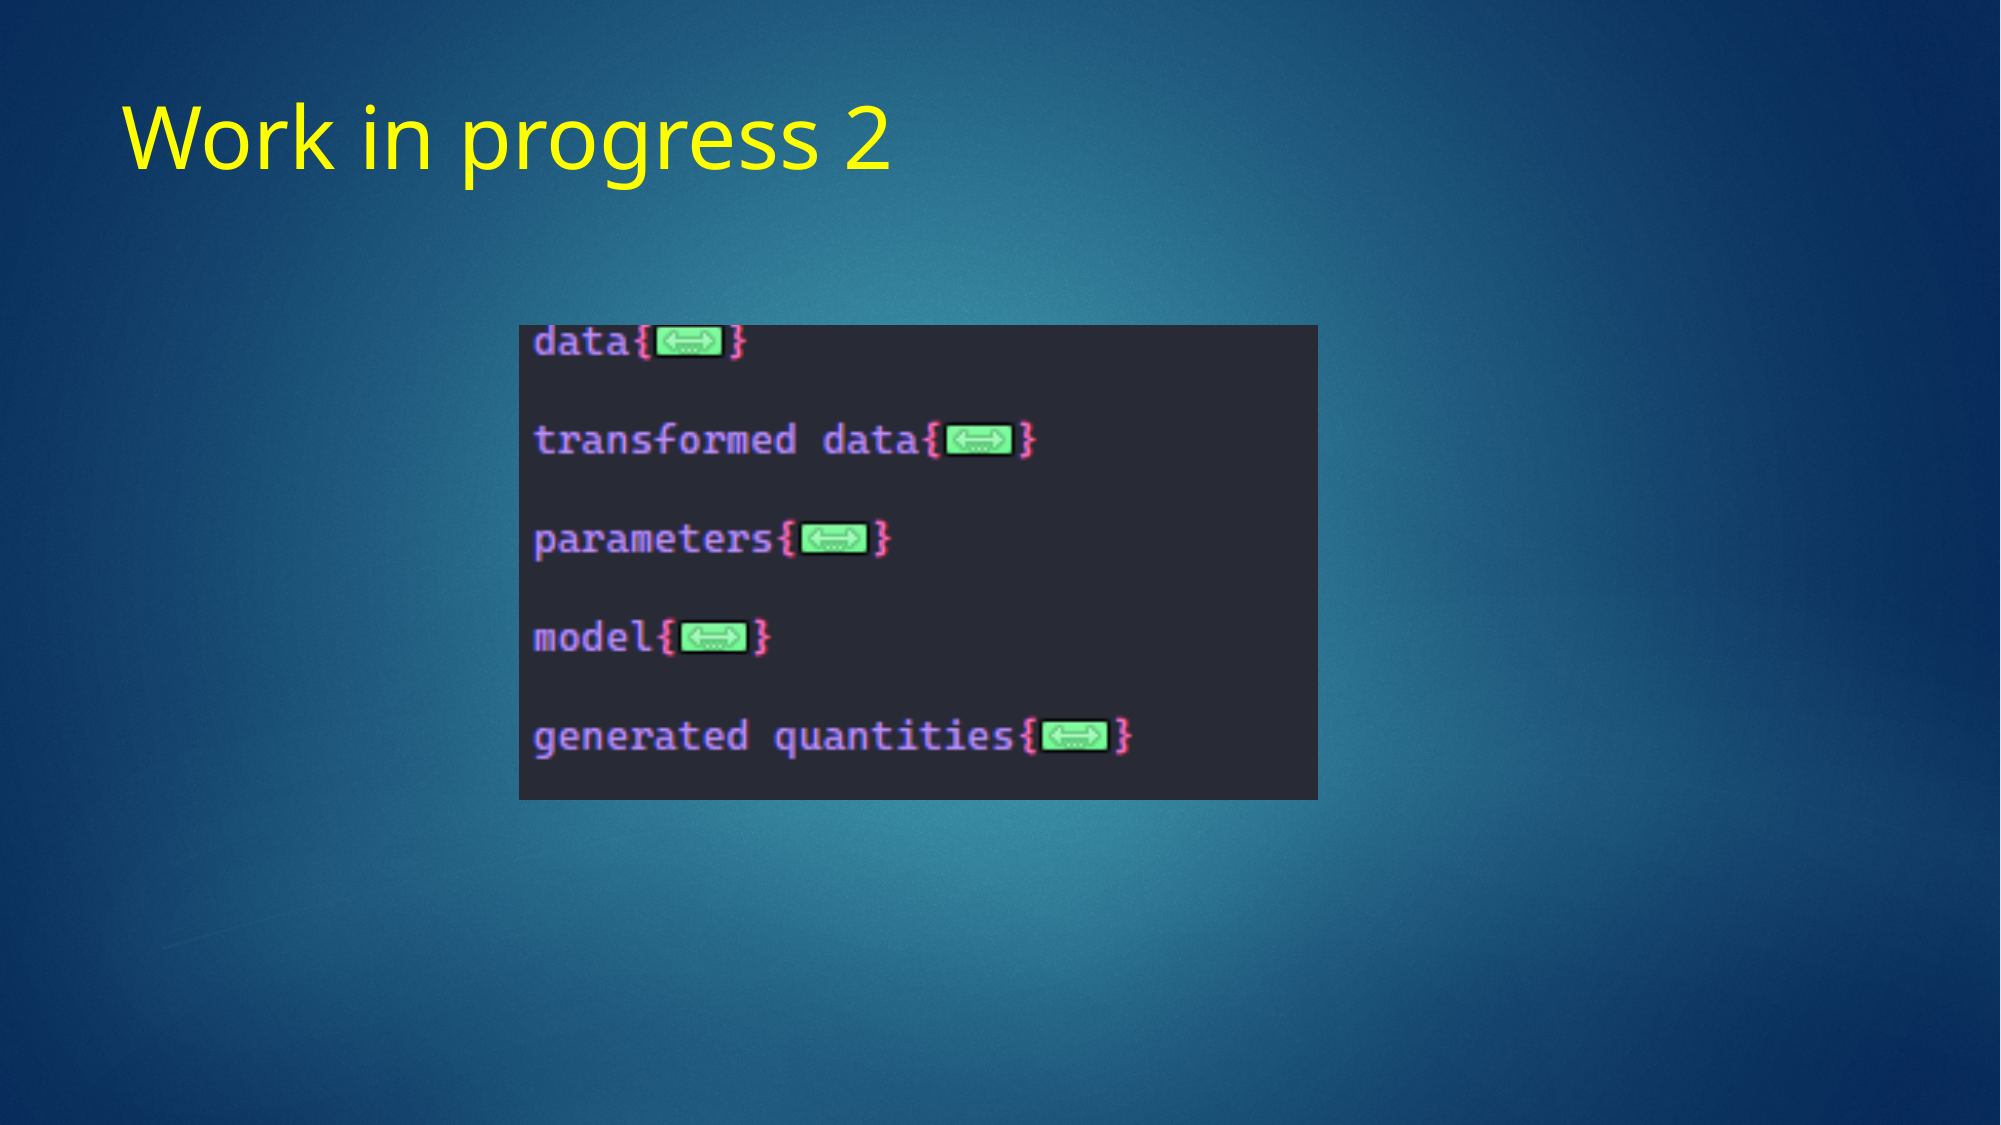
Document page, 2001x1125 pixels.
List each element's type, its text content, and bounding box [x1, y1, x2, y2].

picture [518, 324, 1318, 800]
title Work in progress 2 [106, 74, 1649, 304]
